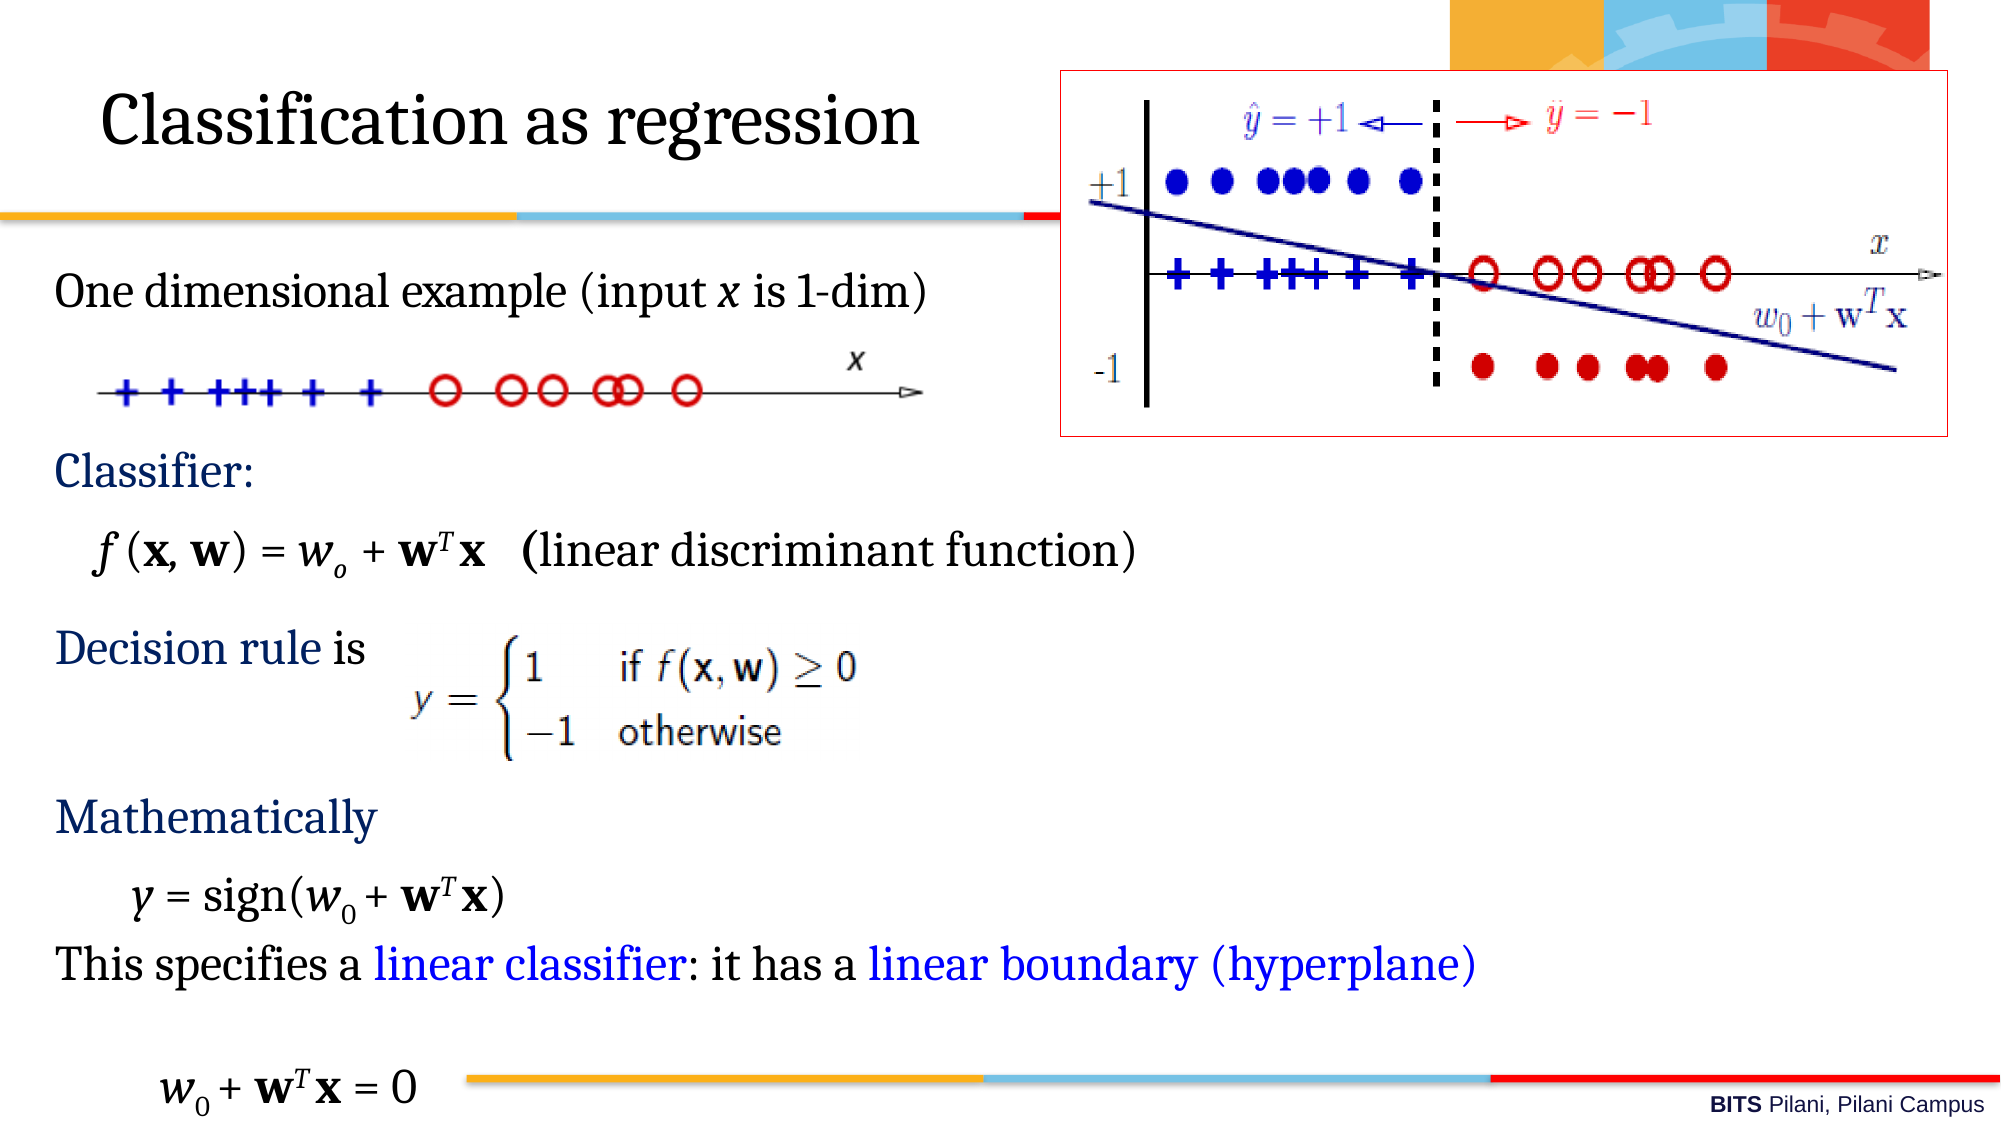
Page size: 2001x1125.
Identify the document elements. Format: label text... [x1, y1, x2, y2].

title Classification as regression [86, 45, 1426, 185]
list One dimensional example (input x is 1-dim) Classifier: f (x, w) = wo + wT x (linear discriminant function) Decision rule is Mathematically y = sign(w0 + wT x) This specifies a linear classifier: it has a linear boundary (hyperplane) w0 + wT x = 0 [40, 250, 1840, 1125]
picture [1060, 0, 1948, 438]
picture [86, 342, 941, 438]
picture [405, 623, 860, 761]
